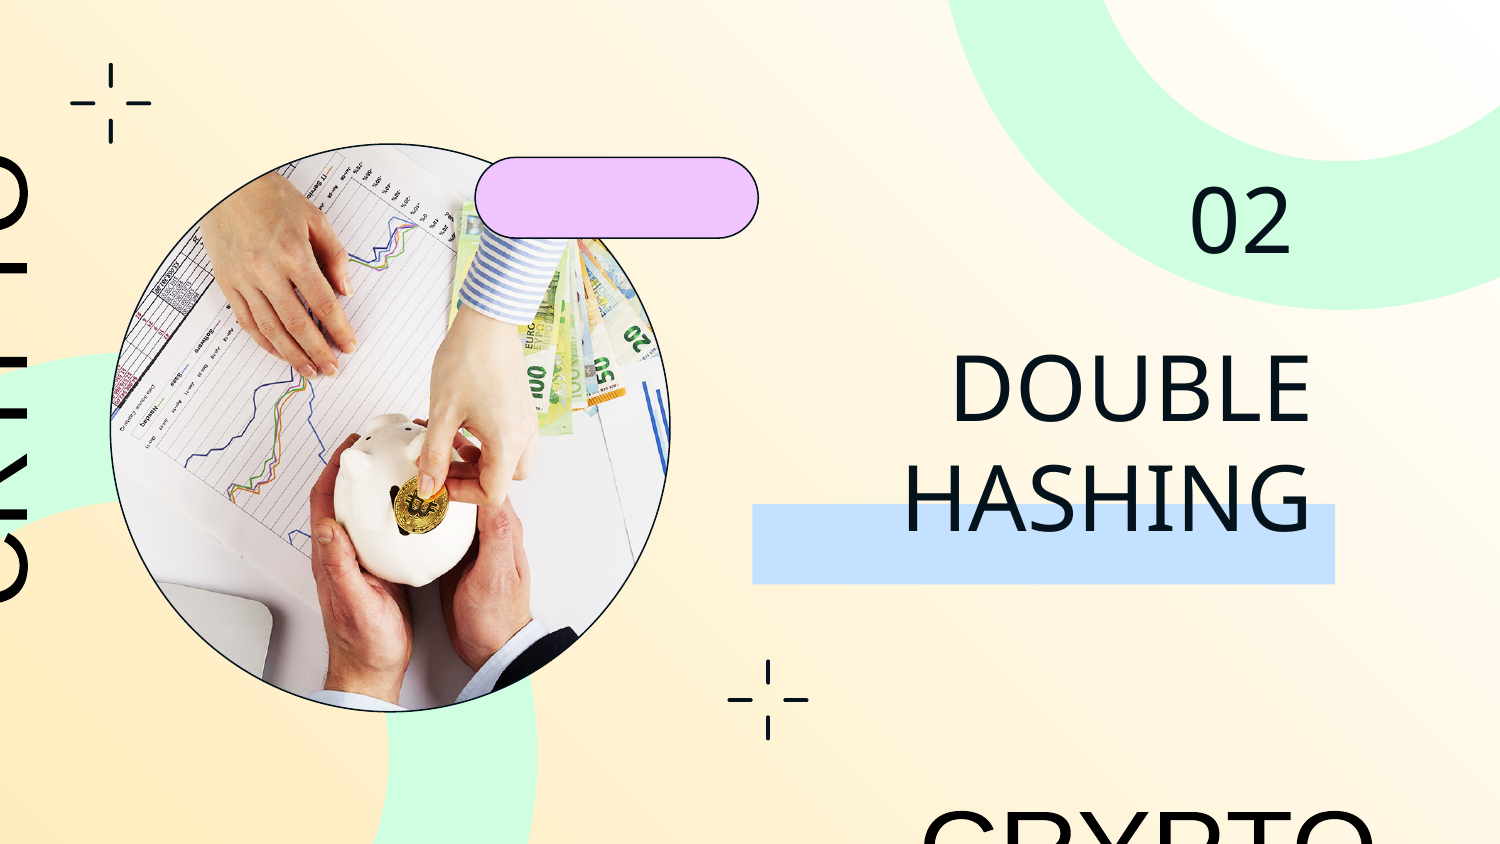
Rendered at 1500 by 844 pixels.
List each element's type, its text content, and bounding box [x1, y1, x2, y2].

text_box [70, 62, 152, 144]
text_box [1329, 104, 1500, 310]
title 02 [1154, 130, 1329, 305]
text_box [1329, 503, 1336, 585]
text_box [727, 659, 809, 741]
text_box [676, 157, 759, 239]
text_box [948, 0, 1219, 265]
title DOUBLE HASHING [714, 282, 1329, 597]
picture [110, 143, 671, 712]
